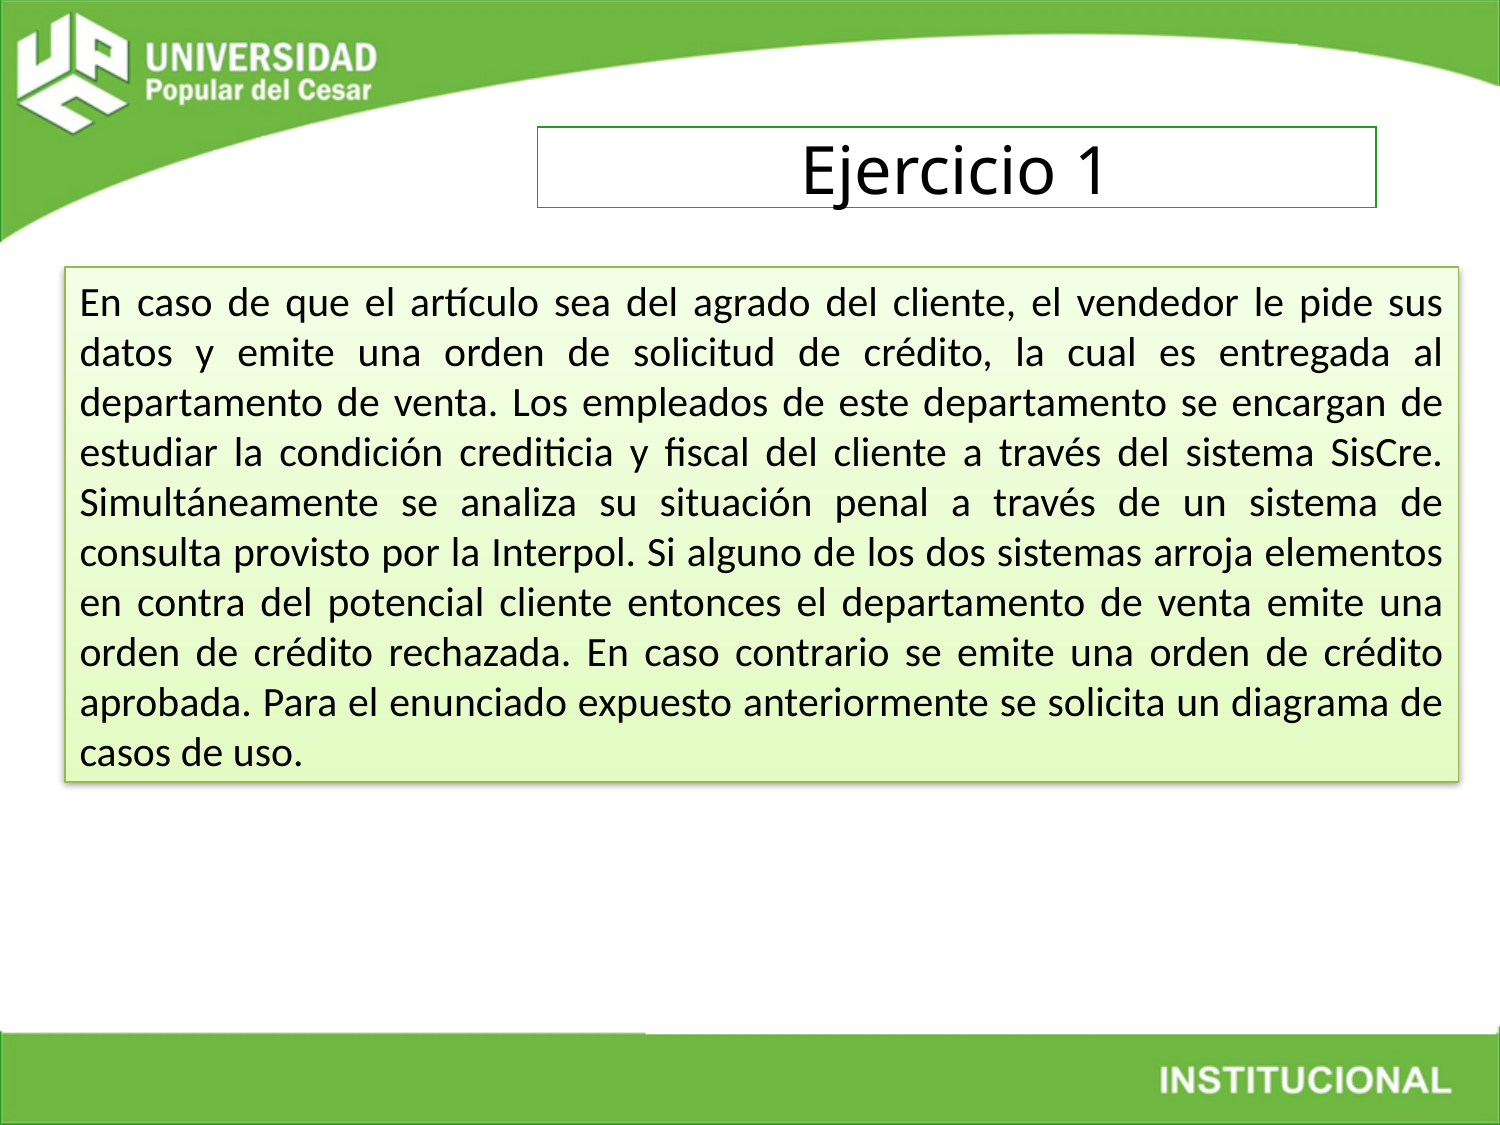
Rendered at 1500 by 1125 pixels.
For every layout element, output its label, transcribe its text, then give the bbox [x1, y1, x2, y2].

text_box Ejercicio 1 [537, 127, 1376, 208]
text_box En caso de que el artículo sea del agrado del cliente, el vendedor le pide sus datos y emite una orden de solicitud de crédito, la cual es entregada al departamento de venta. Los empleados de este departamento se encargan de estudiar la condición crediticia y fiscal del cliente a través del sistema SisCre. Simultáneamente se analiza su situación penal a través de un sistema de consulta provisto por la Interpol. Si alguno de los dos sistemas arroja elementos en contra del potencial cliente entonces el departamento de venta emite una orden de crédito rechazada. En caso contrario se emite una orden de crédito aprobada. Para el enunciado expuesto anteriormente se solicita un diagrama de casos de uso. [64, 266, 1459, 783]
picture [0, 0, 1500, 1125]
